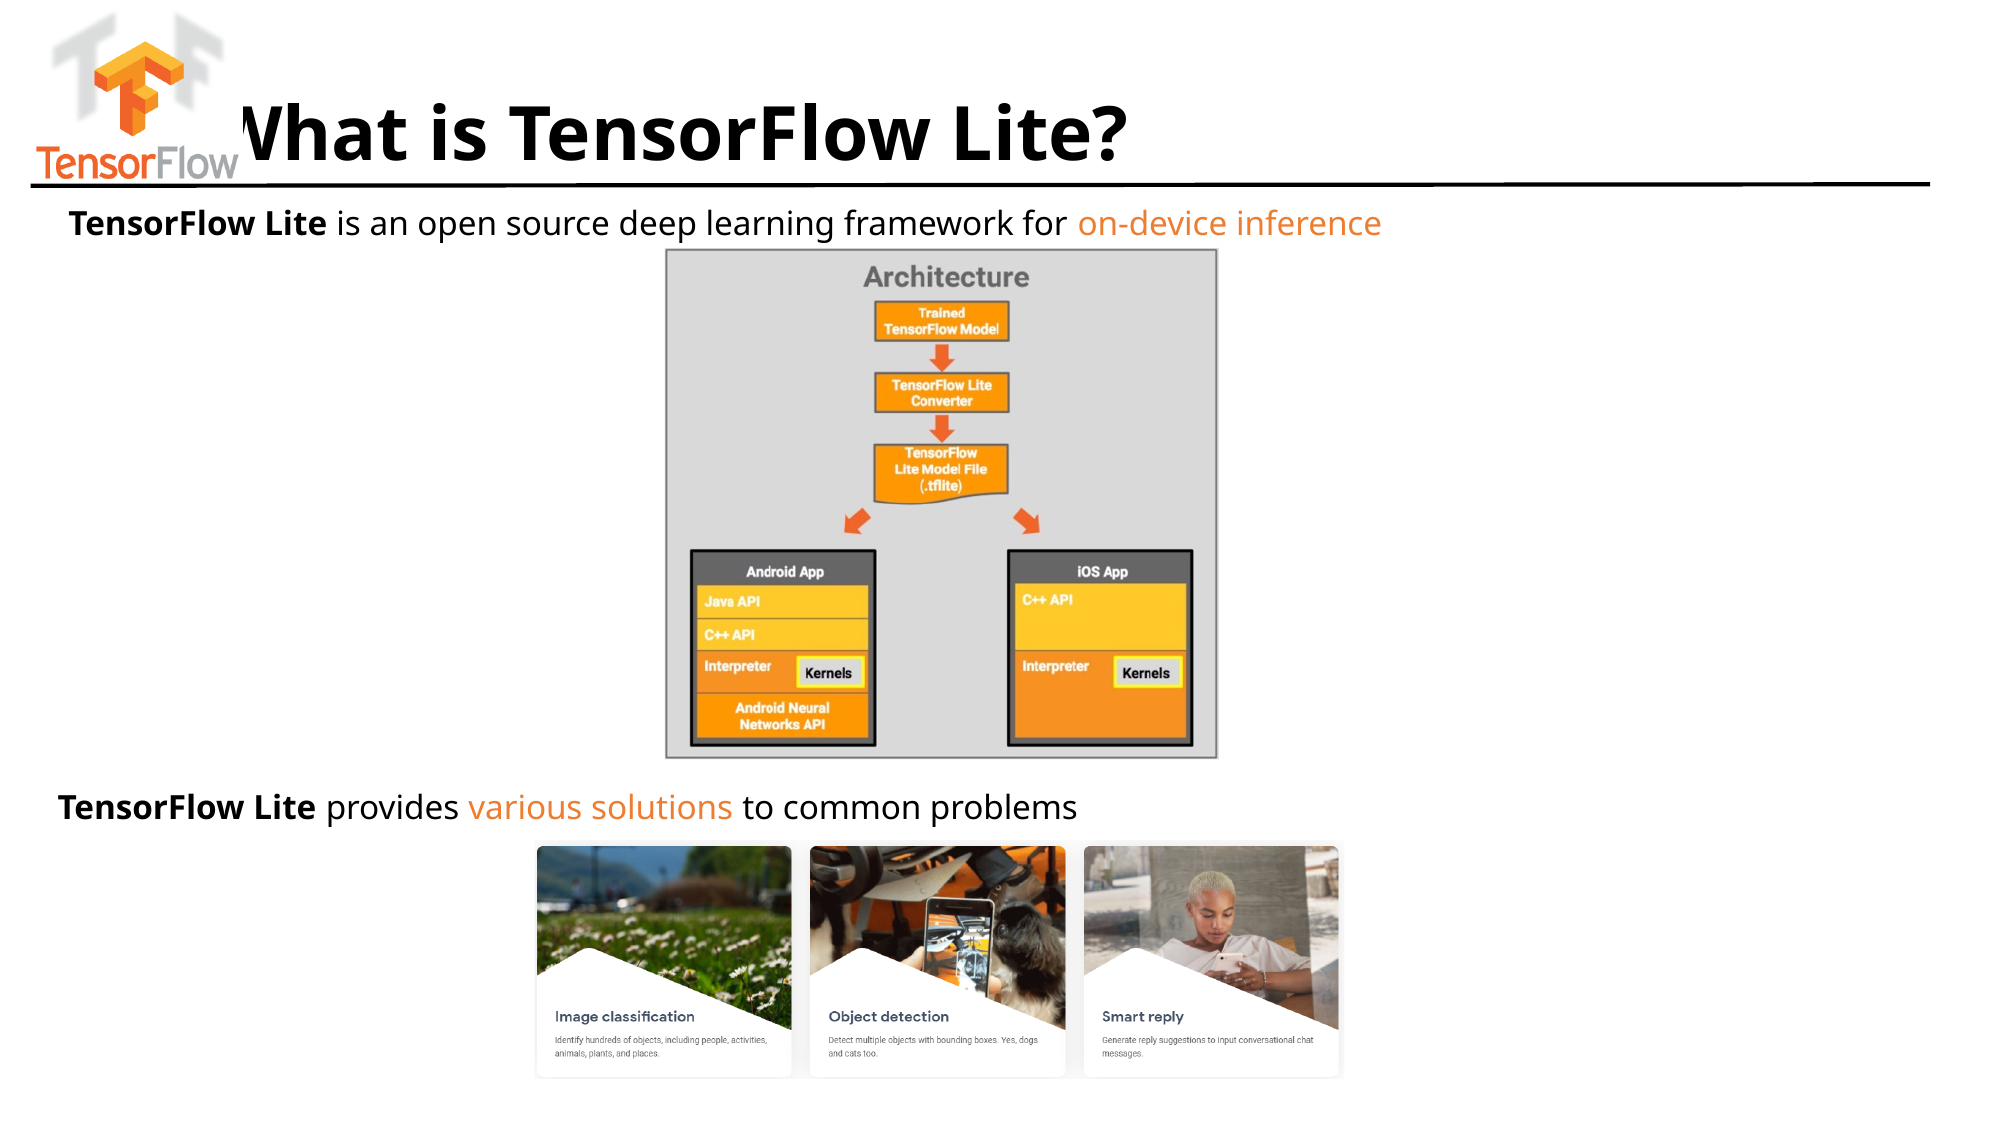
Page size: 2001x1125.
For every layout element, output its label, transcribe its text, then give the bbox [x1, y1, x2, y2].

text_box TensorFlow Lite is an open source deep learning framework for on-device inference [53, 195, 1624, 250]
title What is TensorFlow Lite? [0, 55, 2000, 218]
picture [30, 4, 243, 184]
picture [656, 241, 1225, 767]
picture [534, 840, 1345, 1080]
text_box TensorFlow Lite provides various solutions to common problems [42, 778, 1614, 834]
